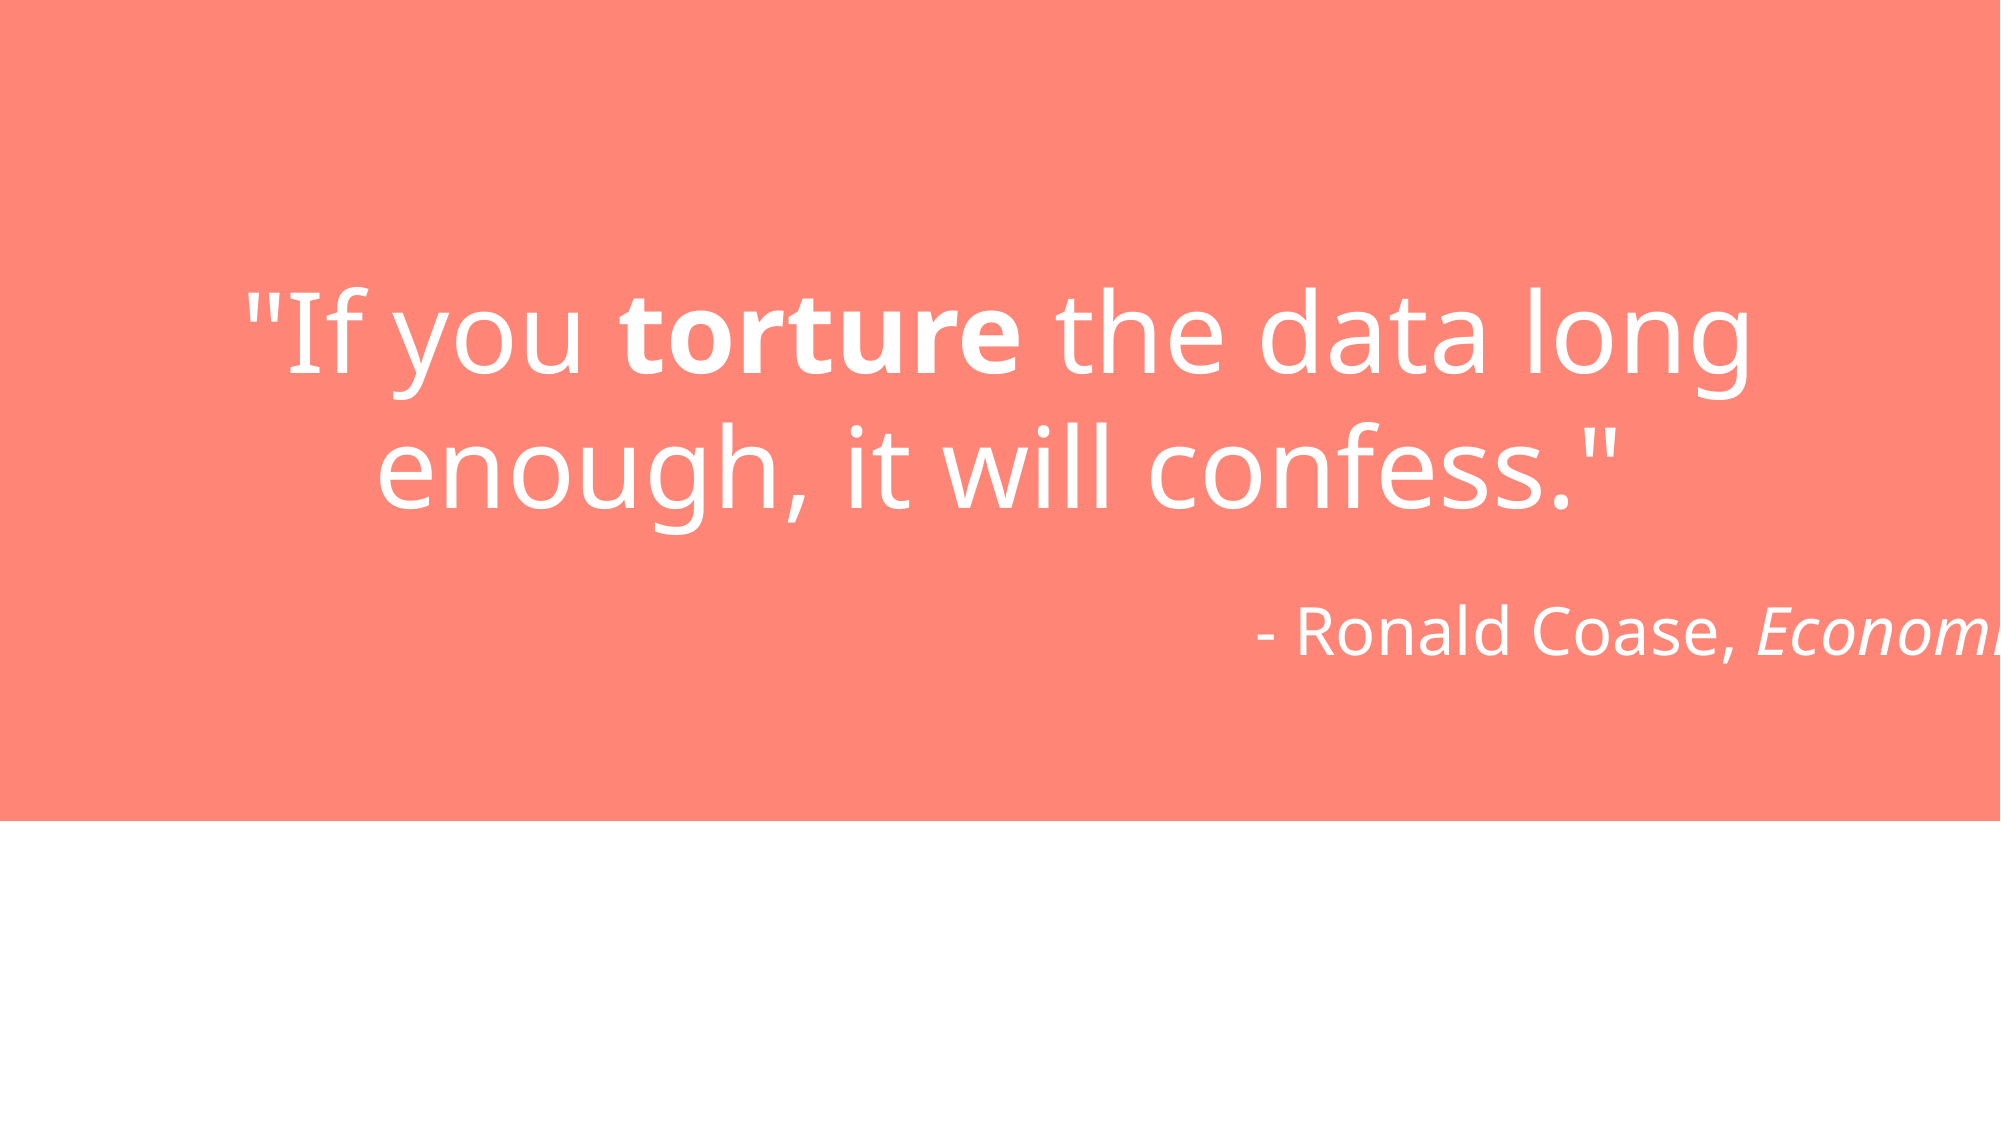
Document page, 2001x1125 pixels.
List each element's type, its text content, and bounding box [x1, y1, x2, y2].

text_box [0, 0, 2000, 821]
text_box - Ronald Coase, Economist [1240, 581, 2000, 677]
text_box "If you torture the data long enough, it will confess." [68, 253, 1931, 673]
